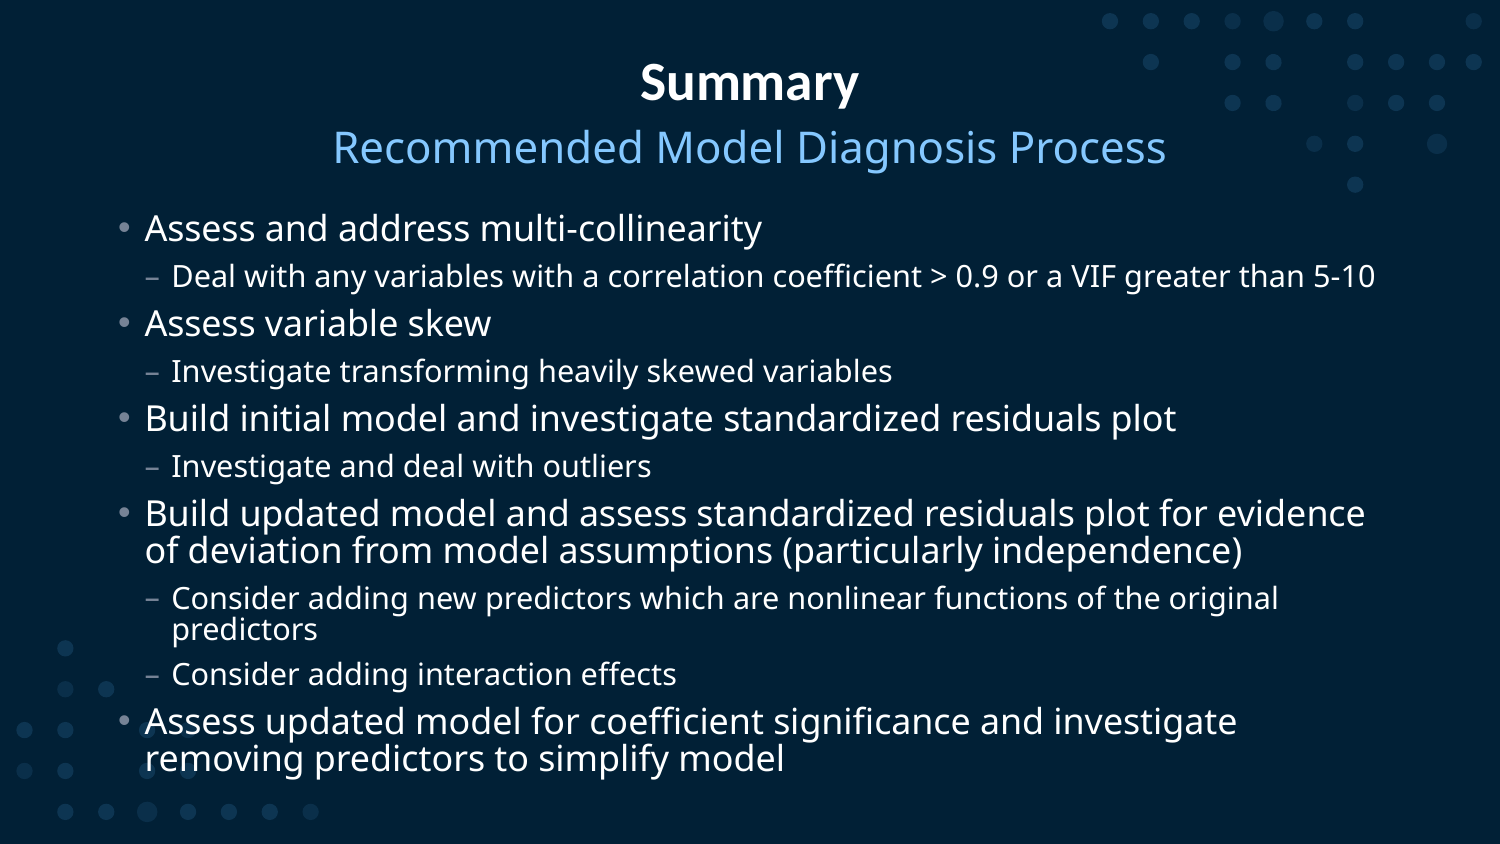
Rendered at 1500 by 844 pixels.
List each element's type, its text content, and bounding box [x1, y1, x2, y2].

list Recommended Model Diagnosis Process [103, 120, 1397, 196]
title Summary [103, 44, 1397, 120]
list Assess and address multi-collinearity Deal with any variables with a correlation coefficient > 0.9 or a VIF greater than 5-10 Assess variable skew Investigate transforming heavily skewed variables Build initial model and investigate standardized residuals plot Investigate and deal with outliers Build updated model and assess standardized residuals plot for evidence of deviation from model assumptions (particularly independence) Consider adding new predictors which are nonlinear functions of the original predictors Consider adding interaction effects Assess updated model for coefficient significance and investigate removing predictors to simplify model [103, 204, 1397, 828]
